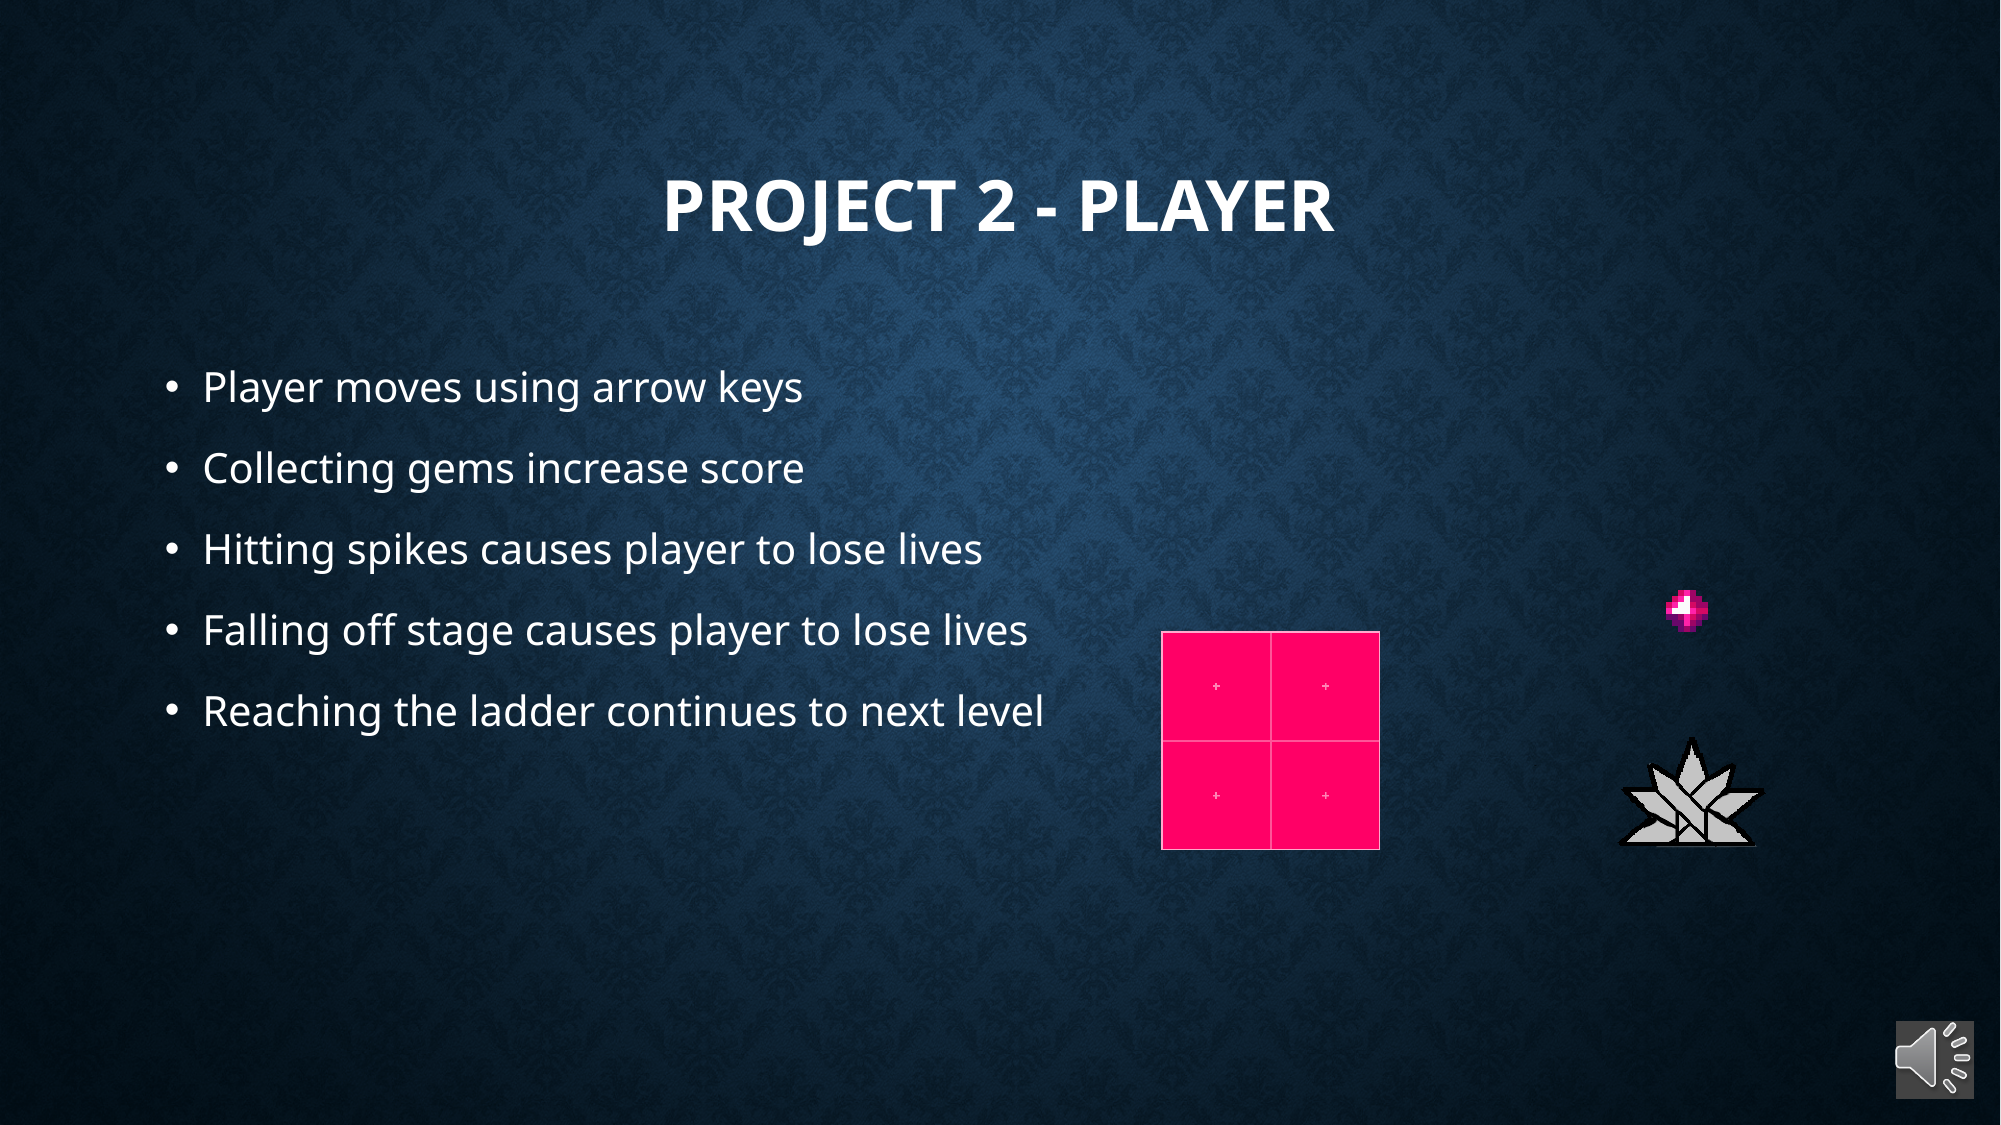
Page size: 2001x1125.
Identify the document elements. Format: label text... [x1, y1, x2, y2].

picture [819, 124, 2000, 1125]
list Player moves using arrow keys Collecting gems increase score Hitting spikes causes player to lose lives Falling off stage causes player to lose lives Reaching the ladder continues to next level [149, 343, 812, 950]
title Project 2 - Player [149, 99, 1849, 318]
